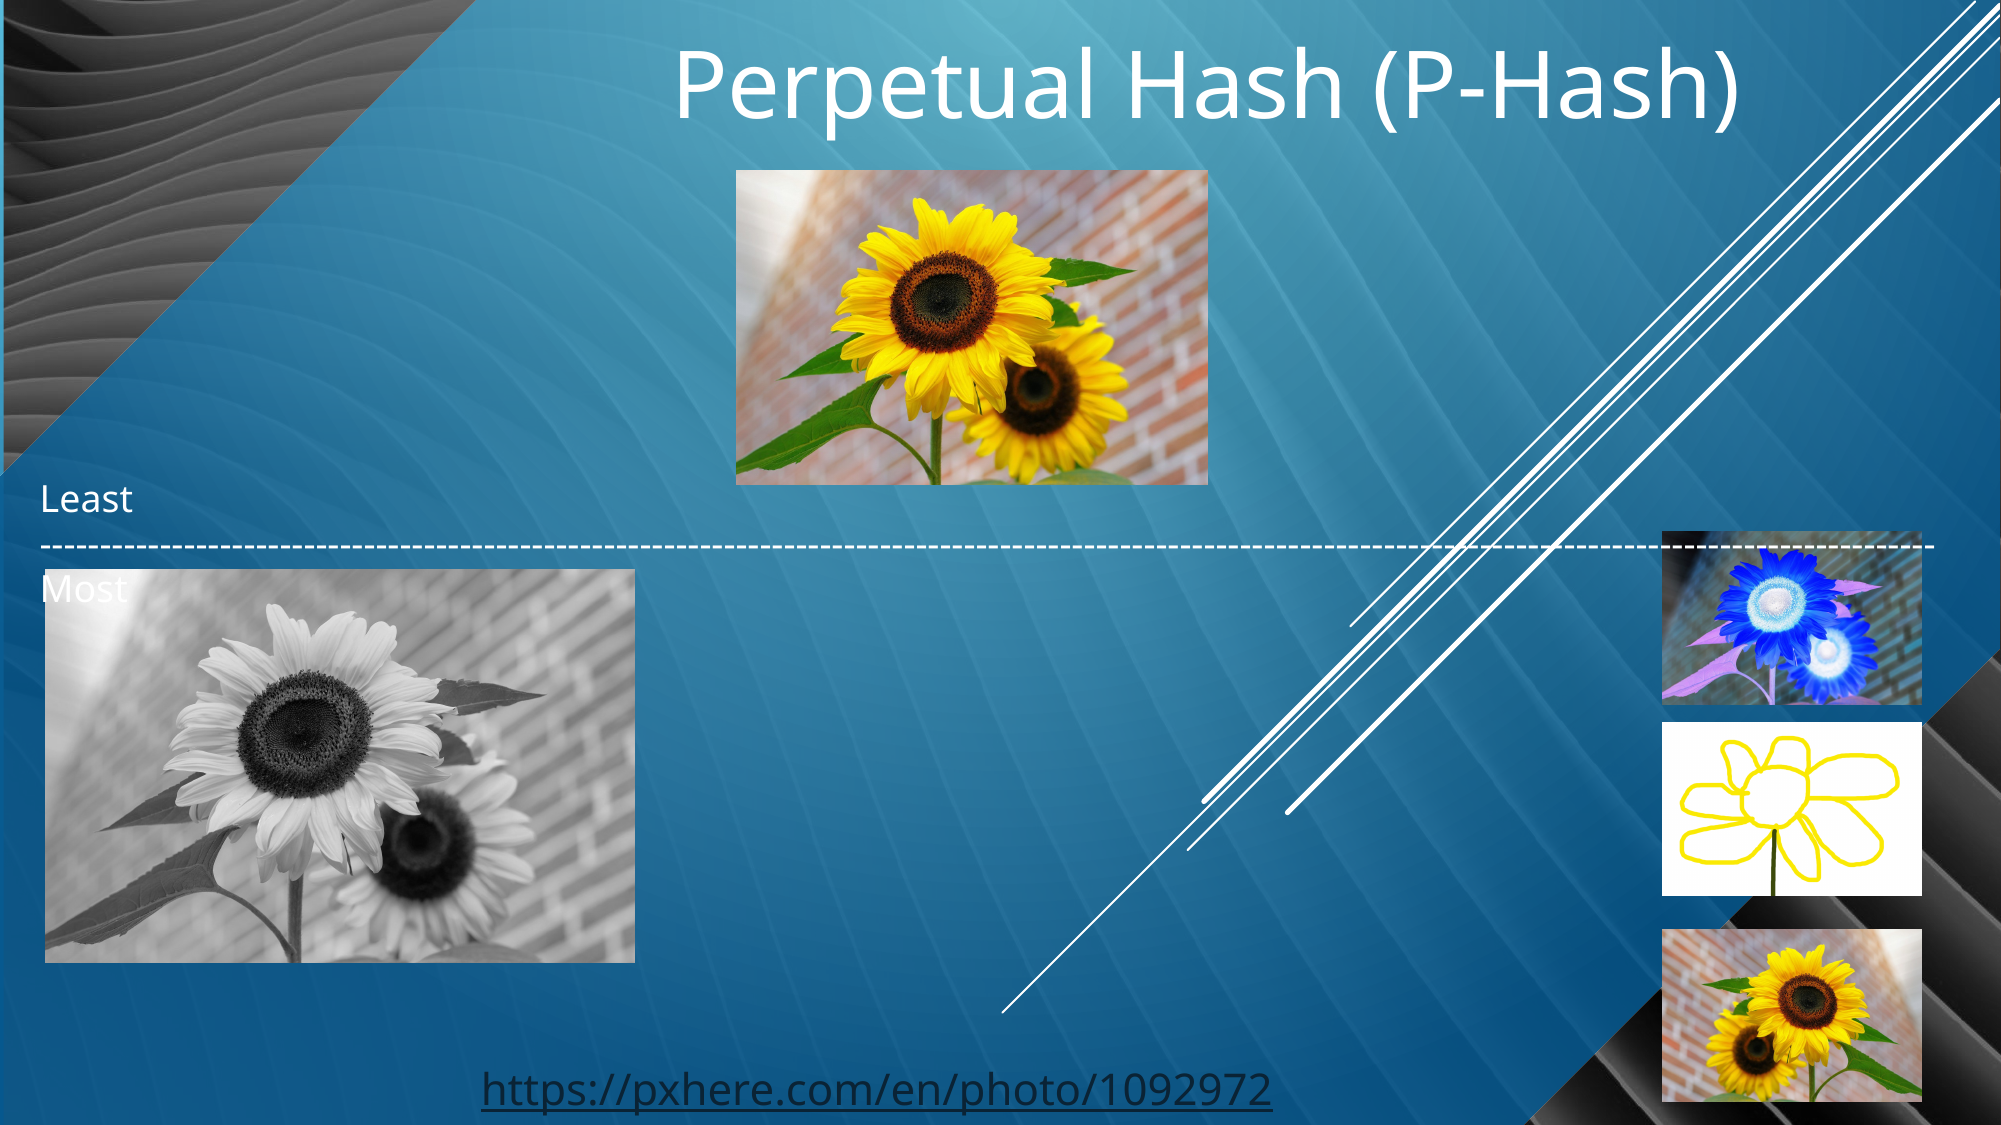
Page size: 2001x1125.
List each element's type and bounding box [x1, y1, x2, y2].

picture [1662, 722, 1923, 896]
picture [3, 0, 2000, 1125]
text_box [1002, 1, 2000, 1013]
picture [1662, 531, 1923, 705]
